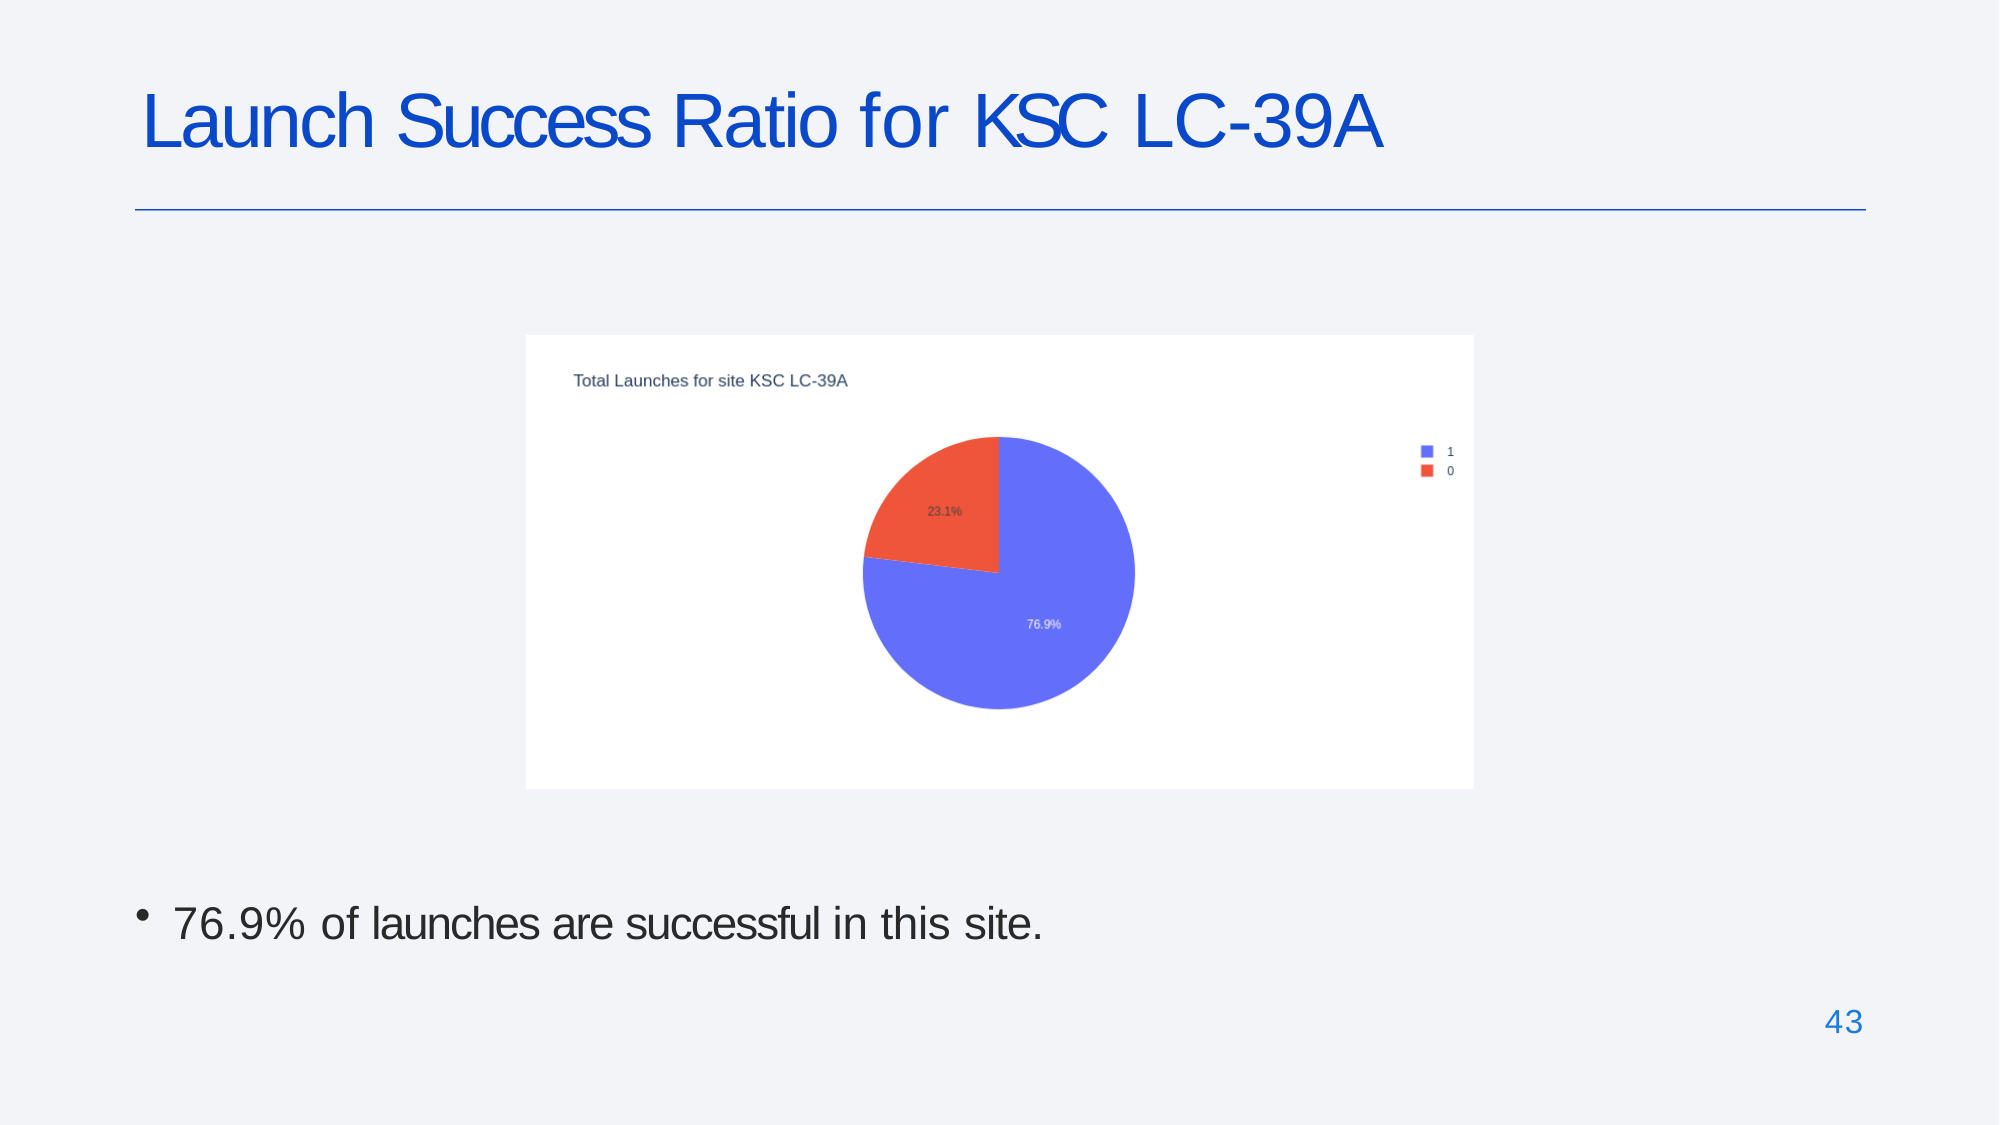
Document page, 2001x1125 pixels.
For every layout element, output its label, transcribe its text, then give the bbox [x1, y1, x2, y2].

slide_number 43 [1818, 1001, 1872, 1125]
picture [0, 0, 2000, 1125]
text_box [526, 335, 1474, 790]
title Launch Success Ratio for KSC LC-39A [139, 68, 1390, 259]
text_box 76.9% of launches are successful in this site. [133, 891, 1054, 949]
